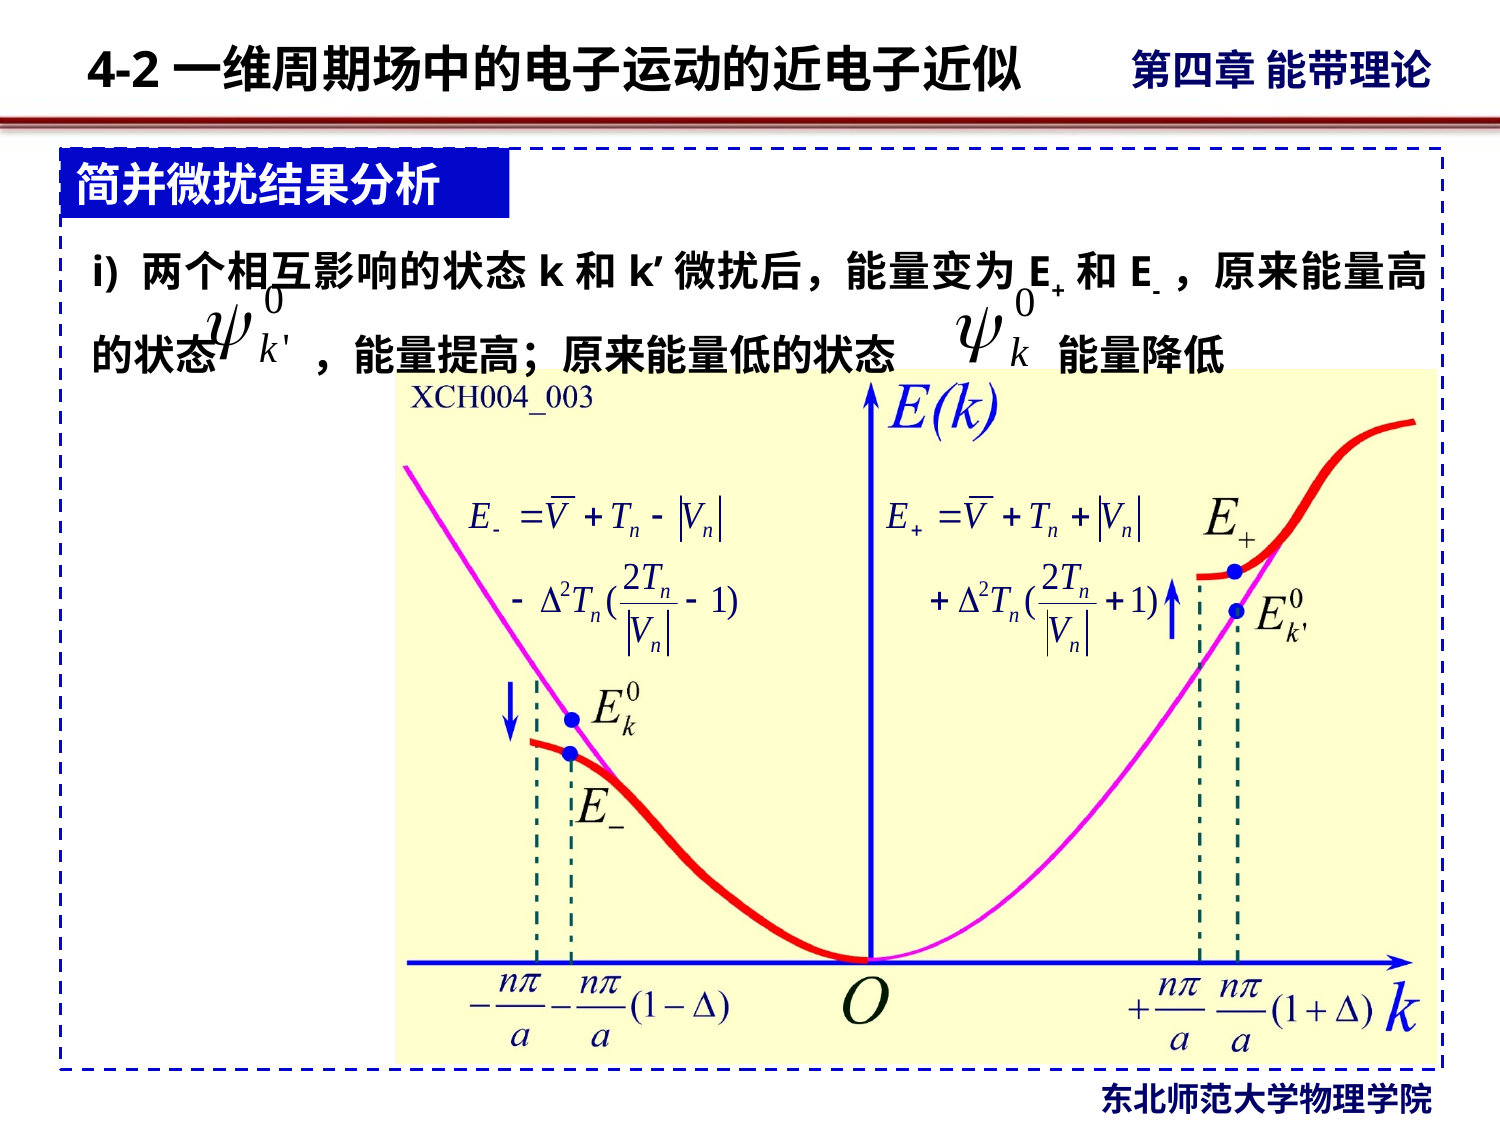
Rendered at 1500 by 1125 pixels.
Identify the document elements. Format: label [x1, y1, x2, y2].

text_box [461, 486, 746, 663]
text_box [60, 148, 1443, 1070]
text_box [201, 267, 301, 381]
picture [0, 0, 1500, 1125]
text_box [879, 486, 1164, 663]
text_box [950, 271, 1047, 385]
